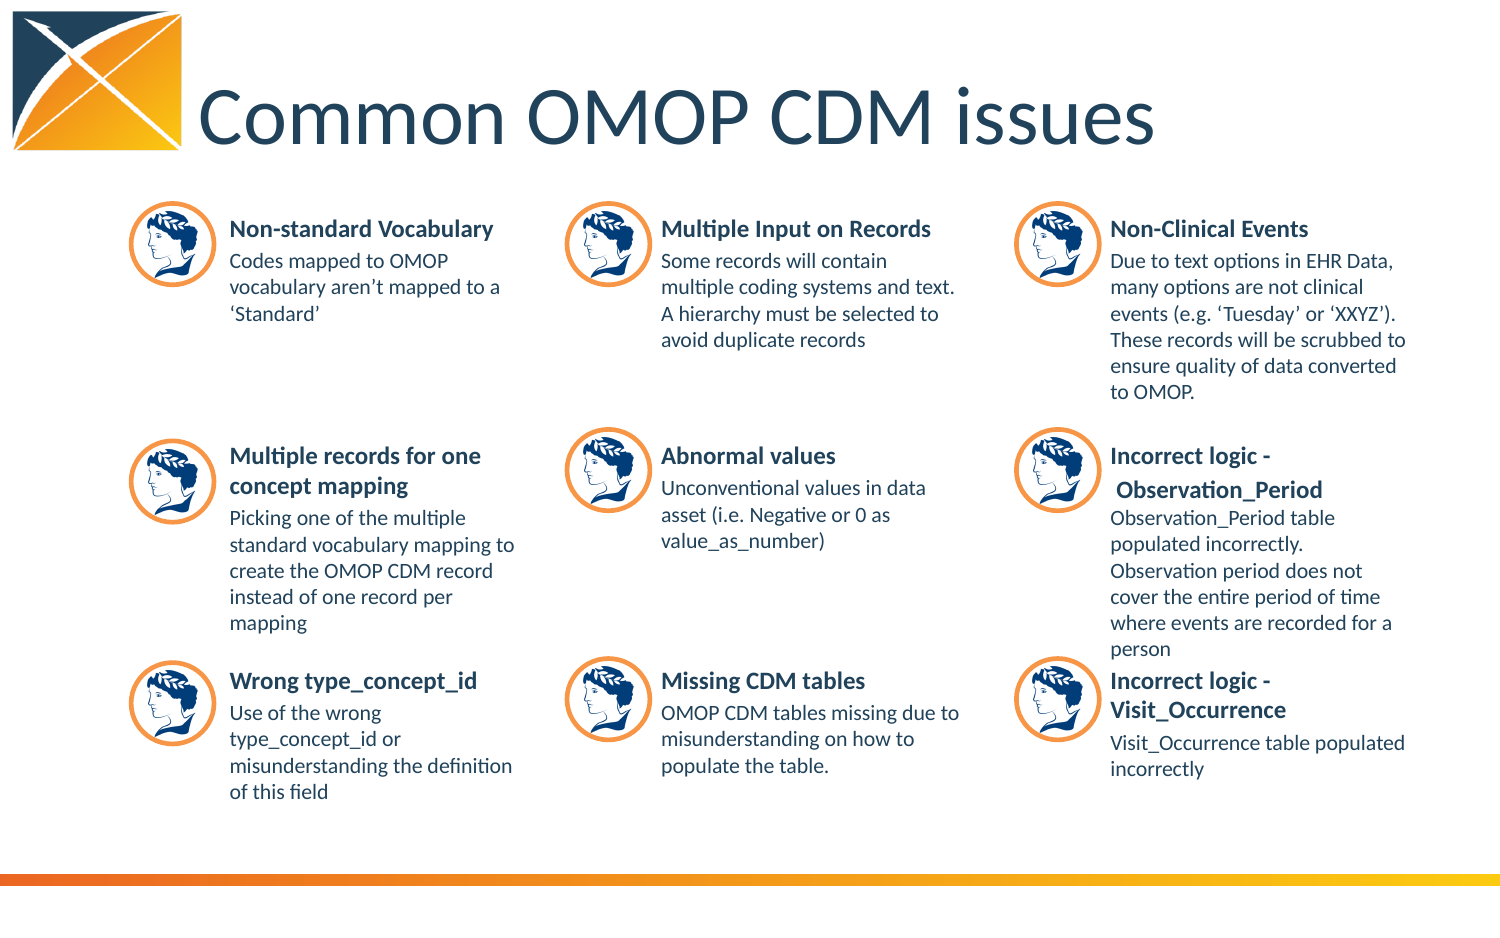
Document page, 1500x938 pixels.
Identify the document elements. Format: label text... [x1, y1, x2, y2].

text_box Multiple Input on Records Some records will contain multiple coding systems and text. A hierarchy must be selected to avoid duplicate records [649, 206, 974, 353]
text_box Non-Clinical Events Due to text options in EHR Data, many options are not clinical events (e.g. ‘Tuesday’ or ‘XXYZ’). These records will be scrubbed to ensure quality of data converted to OMOP. [1099, 206, 1423, 353]
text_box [566, 658, 651, 741]
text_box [1016, 658, 1100, 741]
text_box Multiple records for one concept mapping Picking one of the multiple standard vocabulary mapping to create the OMOP CDM record instead of one record per mapping [218, 433, 542, 601]
title Common OMOP CDM issues [187, 65, 1425, 169]
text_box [1016, 429, 1100, 511]
picture [0, 0, 206, 167]
text_box Incorrect logic - Observation_Period Observation_Period table populated incorrectly. Observation period does not cover the entire period of time where events are recorded for a person [1099, 433, 1423, 630]
text_box Wrong type_concept_id Use of the wrong type_concept_id or misunderstanding the definition of this field [218, 658, 542, 805]
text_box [1016, 203, 1100, 286]
text_box Missing CDM tables OMOP CDM tables missing due to misunderstanding on how to populate the table. [649, 658, 974, 805]
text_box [566, 429, 651, 511]
text_box Incorrect logic - Visit_Occurrence Visit_Occurrence table populated incorrectly [1099, 658, 1423, 805]
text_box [130, 662, 215, 745]
text_box Abnormal values Unconventional values in data asset (i.e. Negative or 0 as value_as_number) [649, 433, 974, 580]
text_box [566, 203, 651, 286]
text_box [130, 440, 215, 523]
text_box Non-standard Vocabulary Codes mapped to OMOP vocabulary aren’t mapped to a ‘Standard’ [218, 206, 542, 353]
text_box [130, 203, 215, 286]
